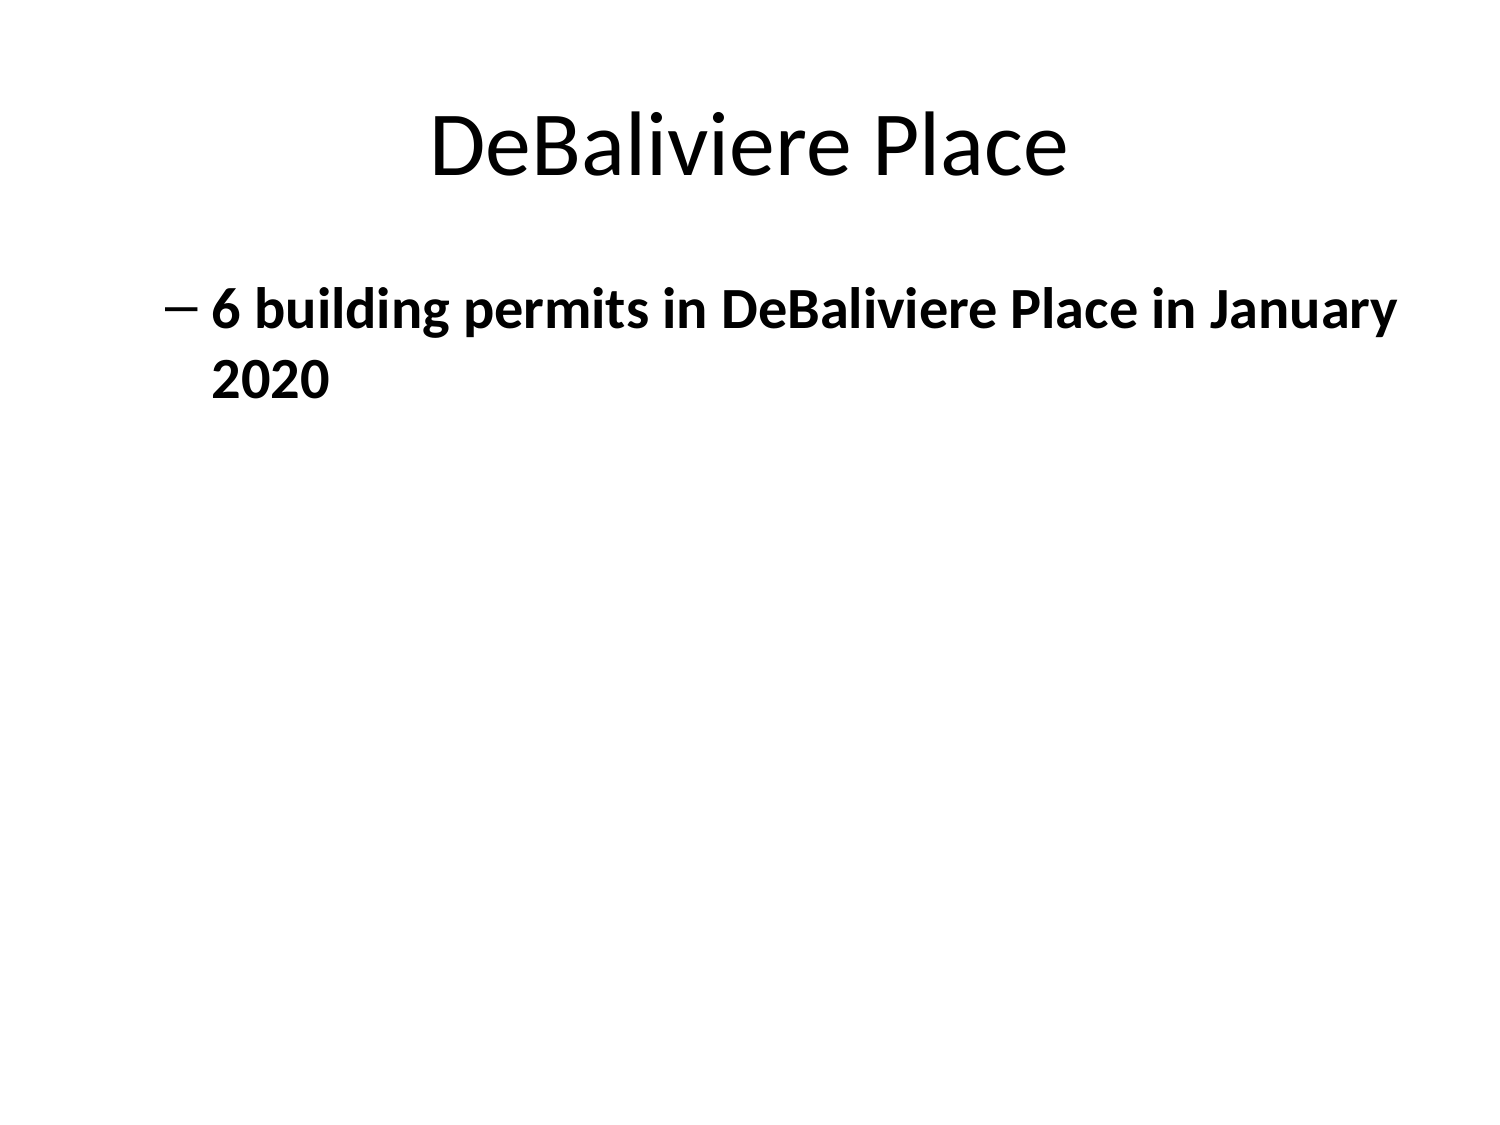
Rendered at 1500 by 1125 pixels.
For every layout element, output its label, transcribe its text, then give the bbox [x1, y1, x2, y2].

list 6 building permits in DeBaliviere Place in January 2020 [75, 262, 1425, 1005]
title DeBaliviere Place [75, 45, 1425, 233]
